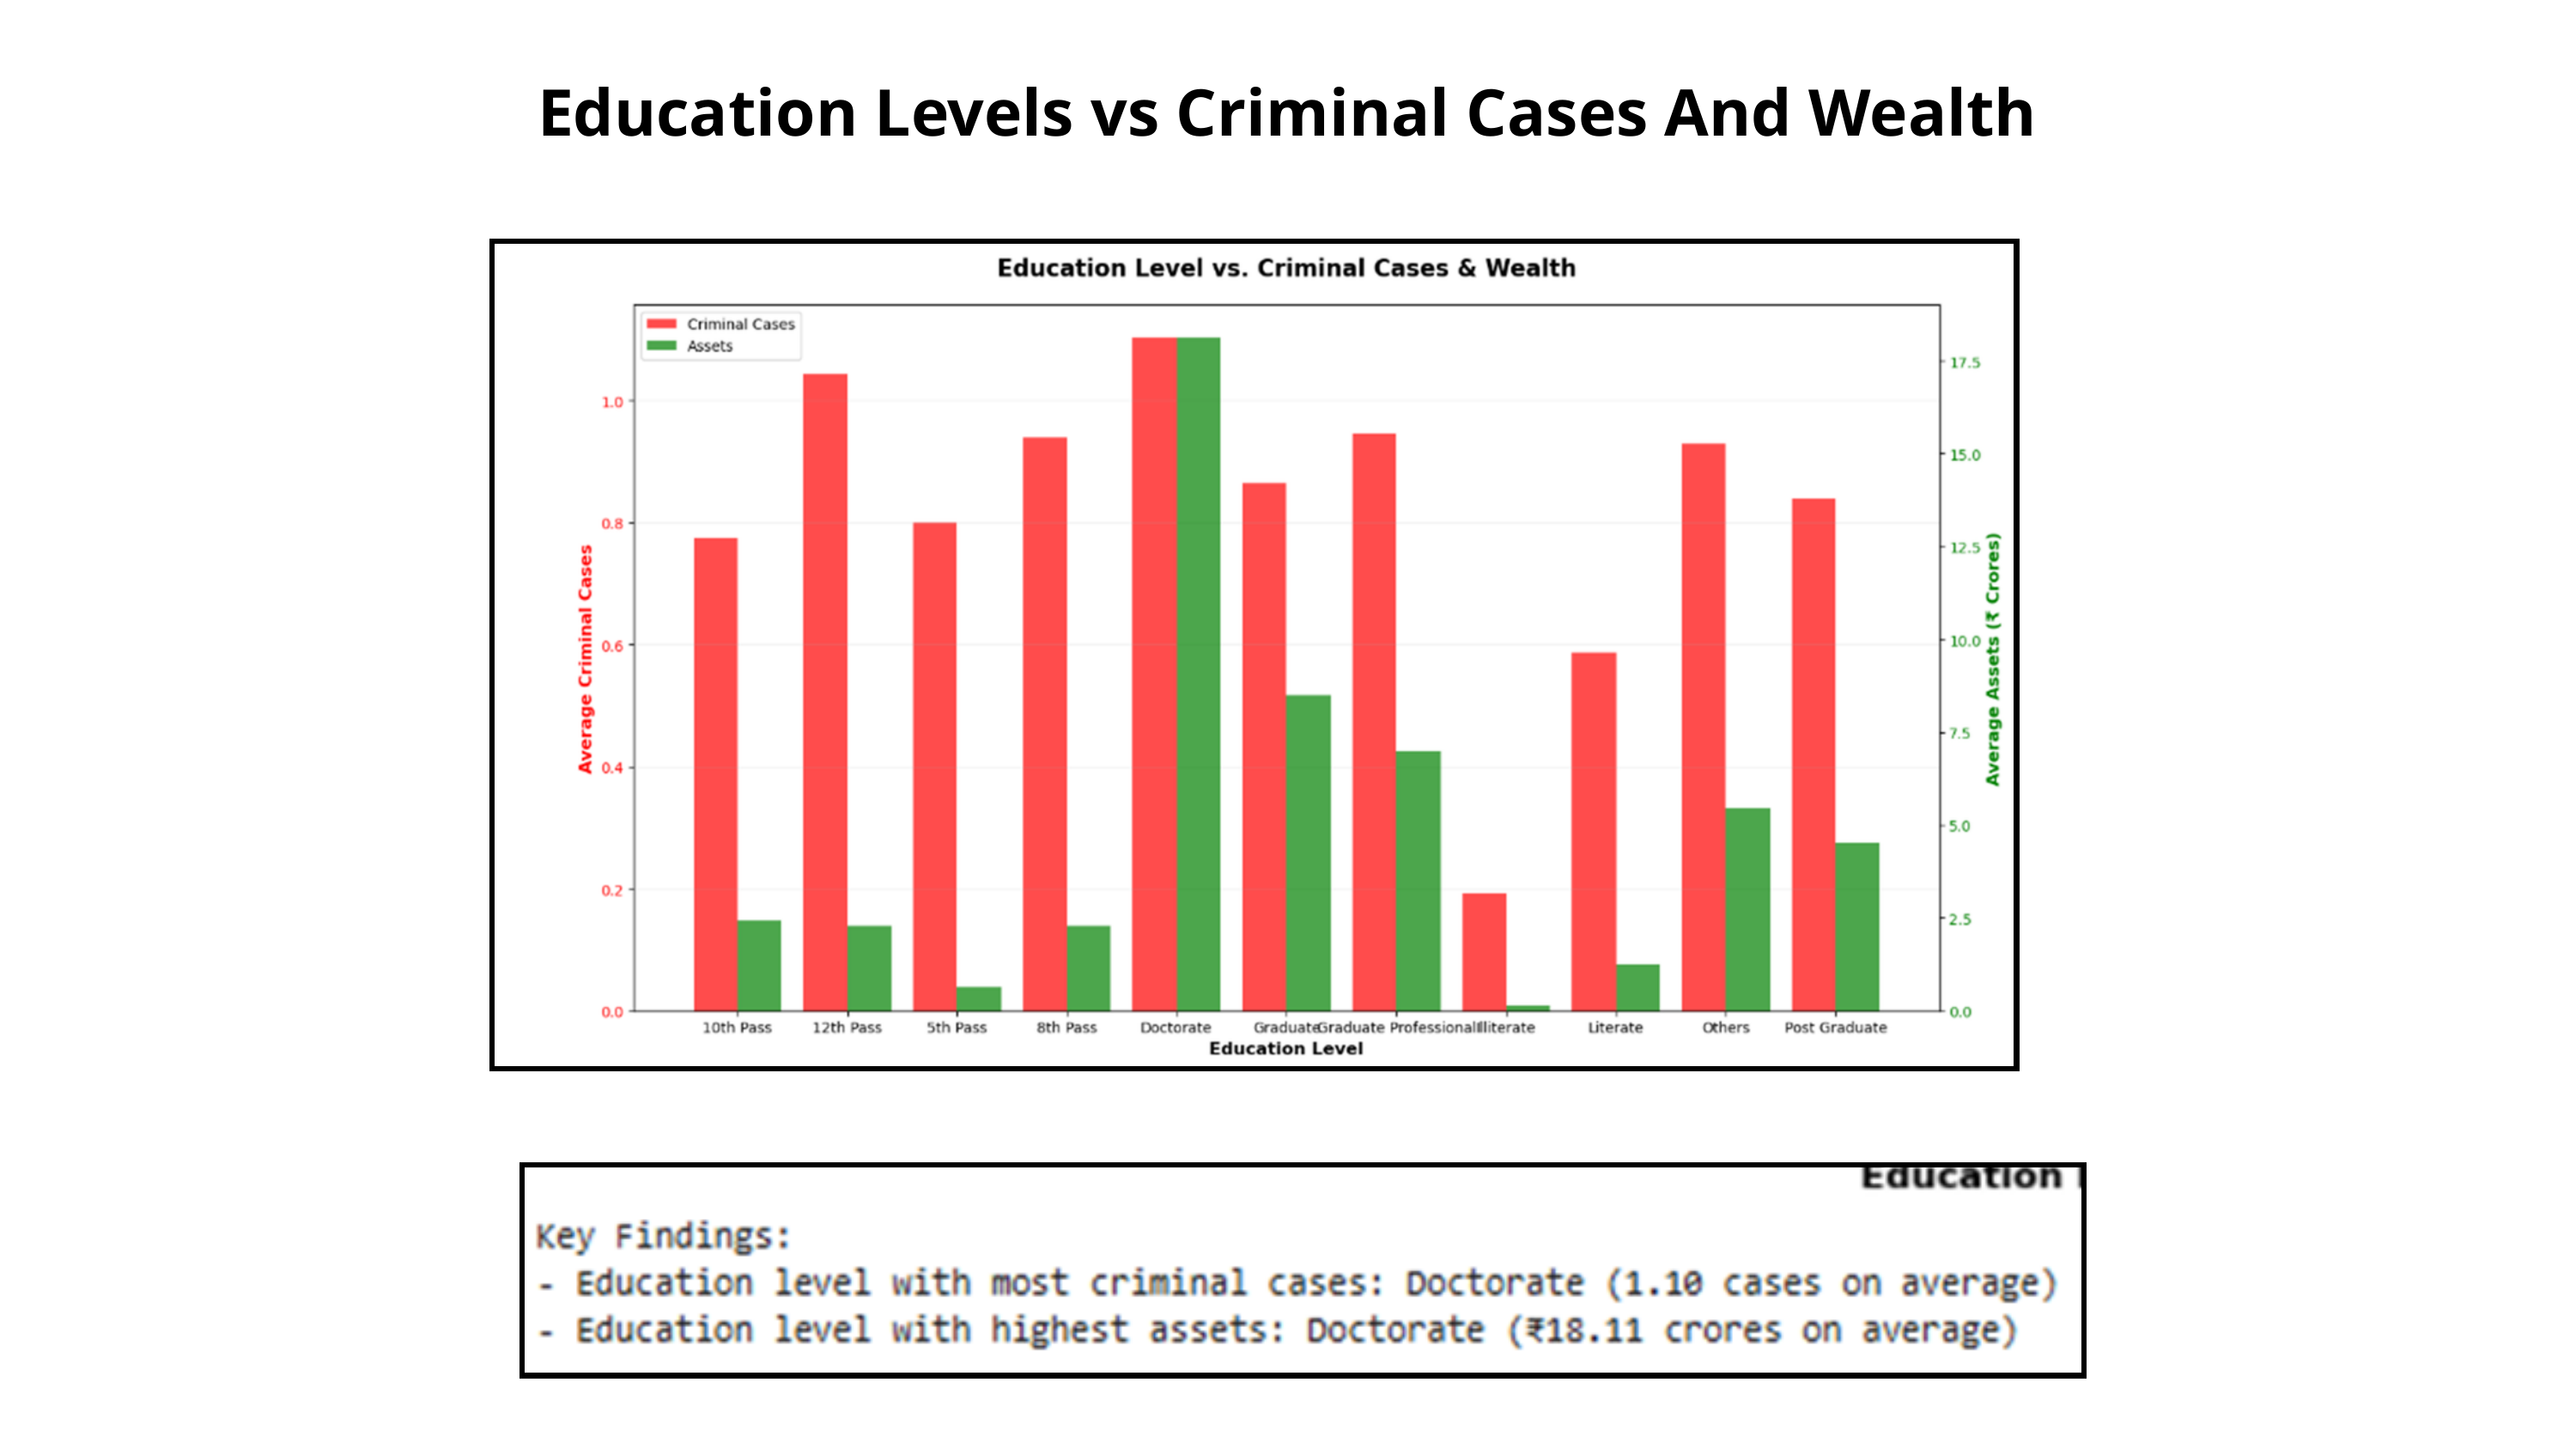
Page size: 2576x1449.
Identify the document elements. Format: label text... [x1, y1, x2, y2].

text_box [522, 1165, 2084, 1376]
text_box [492, 241, 2017, 1069]
text_box Education Levels vs Criminal Cases And Wealth [492, 58, 2084, 149]
